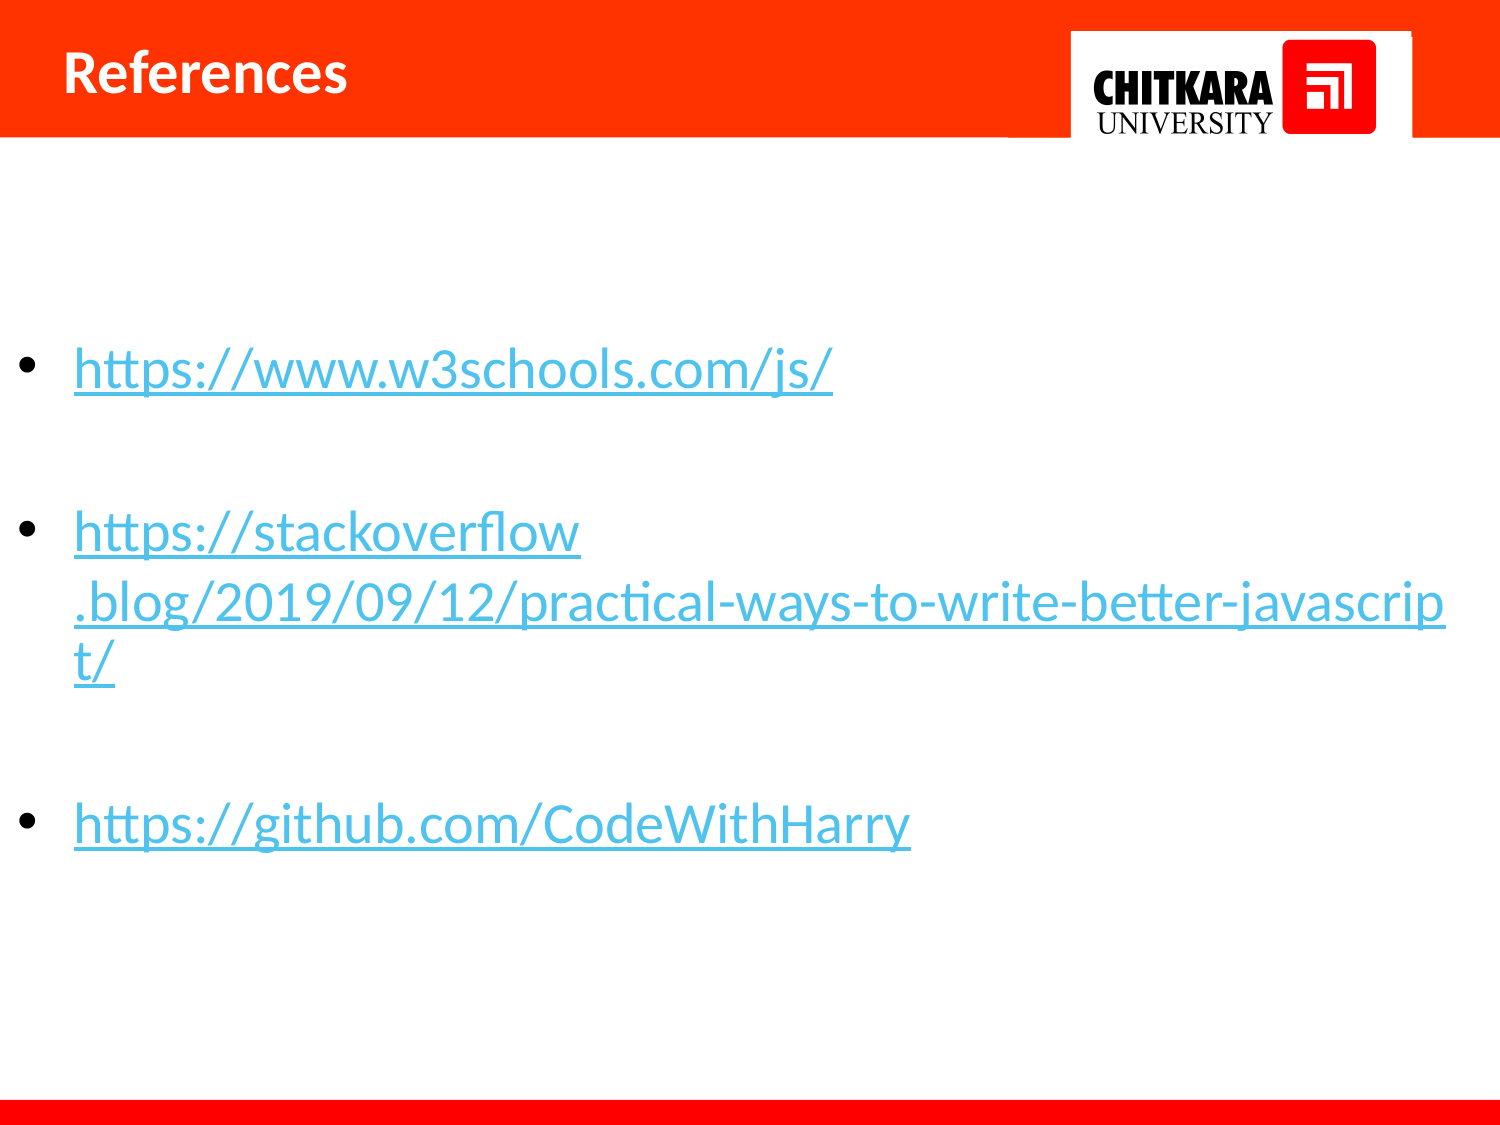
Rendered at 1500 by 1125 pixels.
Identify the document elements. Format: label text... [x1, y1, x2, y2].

list https://www.w3schools.com/js/ https://stackoverflow.blog/2019/09/12/practical-ways-to-write-better-javascript/ https://github.com/CodeWithHarry [2, 137, 1471, 1096]
title References [48, 0, 1112, 137]
picture [1112, 37, 1391, 137]
